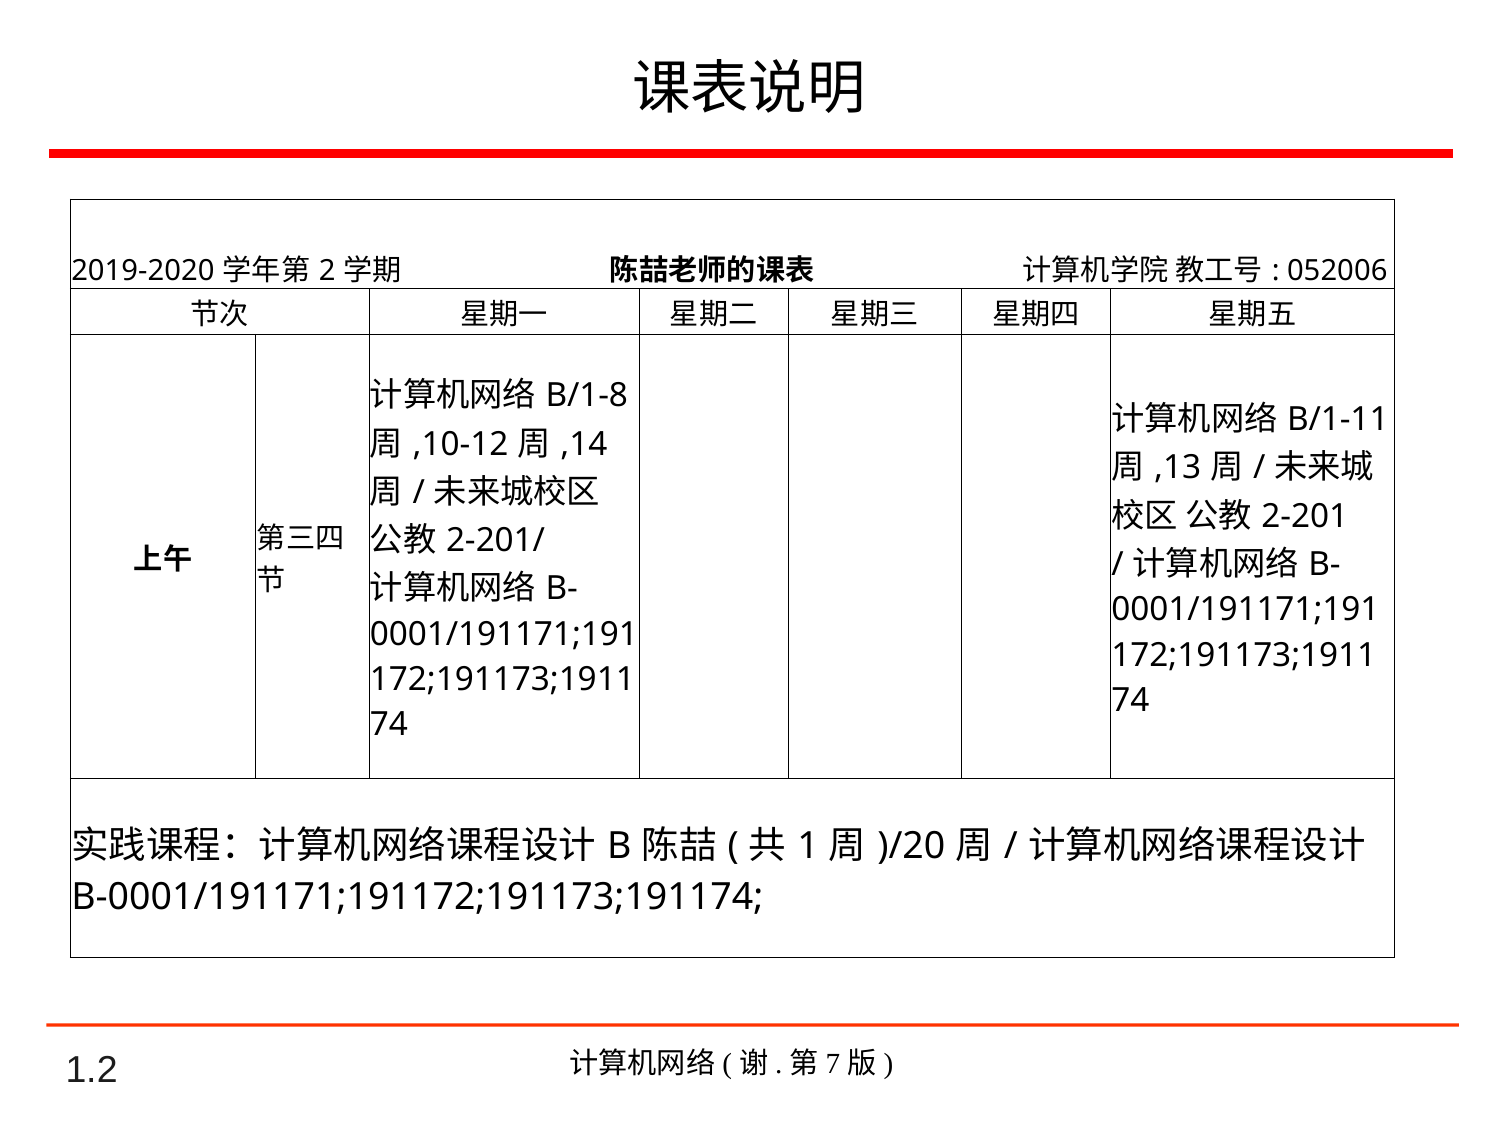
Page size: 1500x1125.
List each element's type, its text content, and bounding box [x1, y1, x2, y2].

table_cell 星期一 [370, 289, 639, 334]
table_cell 节次 [71, 289, 369, 334]
table_cell [640, 335, 788, 778]
table_cell 星期三 [789, 289, 961, 334]
title 课表说明 [58, 33, 1440, 137]
table_cell 计算机网络B/1-8周,10-12周,14周/未来城校区 公教2-201/ 计算机网络B-0001/191171;191172;191173;191174 [370, 335, 639, 778]
table_cell 星期五 [1111, 289, 1394, 334]
table_cell 实践课程：计算机网络课程设计B陈喆(共1周)/20周/计算机网络课程设计B-0001/191171;191172;191173;191174; [71, 779, 1394, 957]
table_cell [962, 335, 1110, 778]
table_cell [789, 335, 961, 778]
table_header 2019-2020学年第2学期 陈喆老师的课表 计算机学院 教工号: 052006 [71, 200, 1394, 288]
table_cell 星期二 [640, 289, 788, 334]
table_cell 计算机网络B/1-11周,13周/未来城校区 公教2-201 /计算机网络B-0001/191171;191172;191173;191174 [1111, 335, 1394, 778]
table_cell 上午 [71, 335, 255, 778]
table_cell 星期四 [962, 289, 1110, 334]
table_cell 第三四节 [256, 335, 369, 778]
